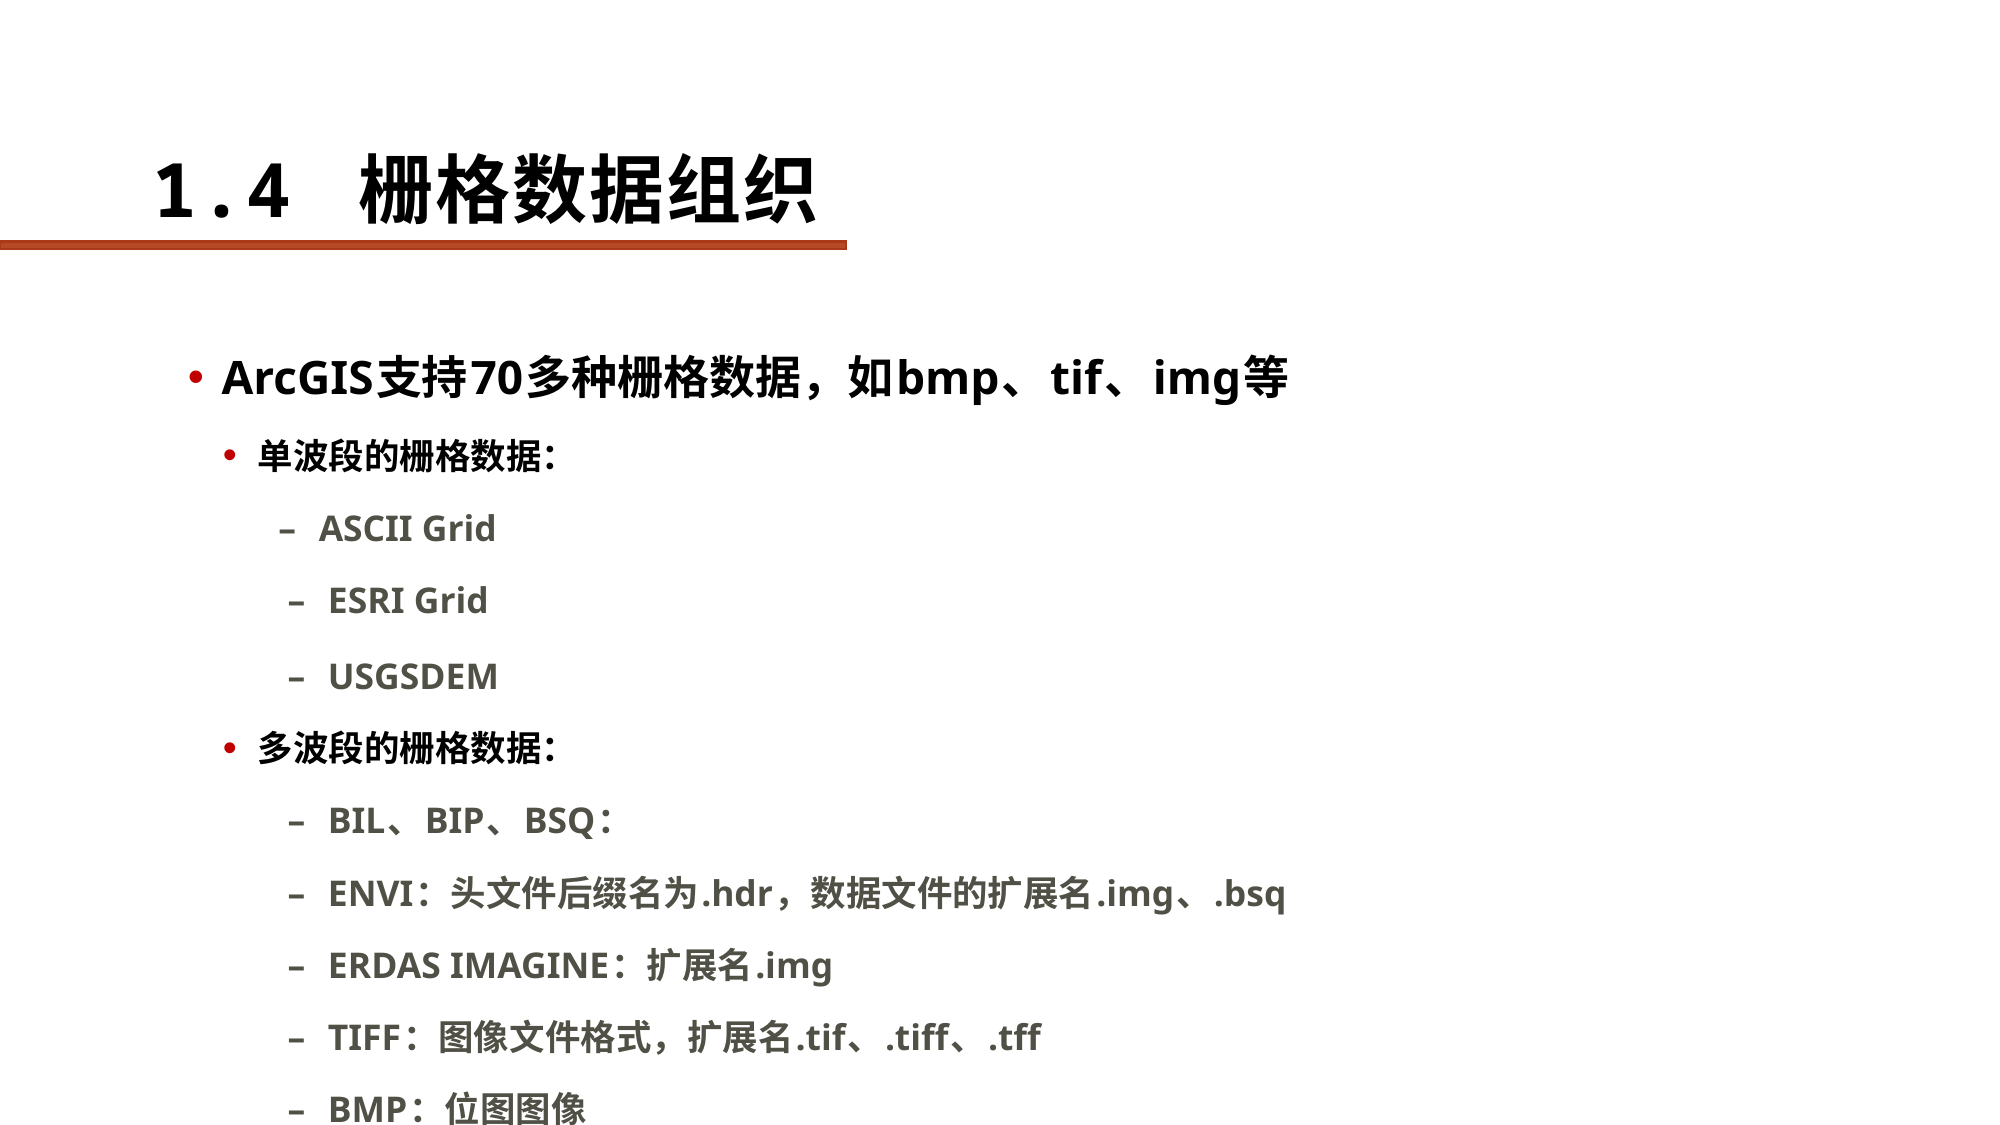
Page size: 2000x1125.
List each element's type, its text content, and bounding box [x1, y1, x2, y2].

title 1.4 栅格数据组织 [137, 16, 1638, 242]
list ArcGIS支持70多种栅格数据，如bmp、tif、img等 单波段的栅格数据： – ASCII Grid – ESRI Grid – USGSDEM 多波段的栅格数据： – BIL、BIP、BSQ： – ENVI：头文件后缀名为.hdr，数据文件的扩展名.img、.bsq – ERDAS IMAGINE：扩展名.img – TIFF：图像文件格式，扩展名.tif、.tiff、.tff – BMP：位图图像 [172, 302, 1721, 1125]
